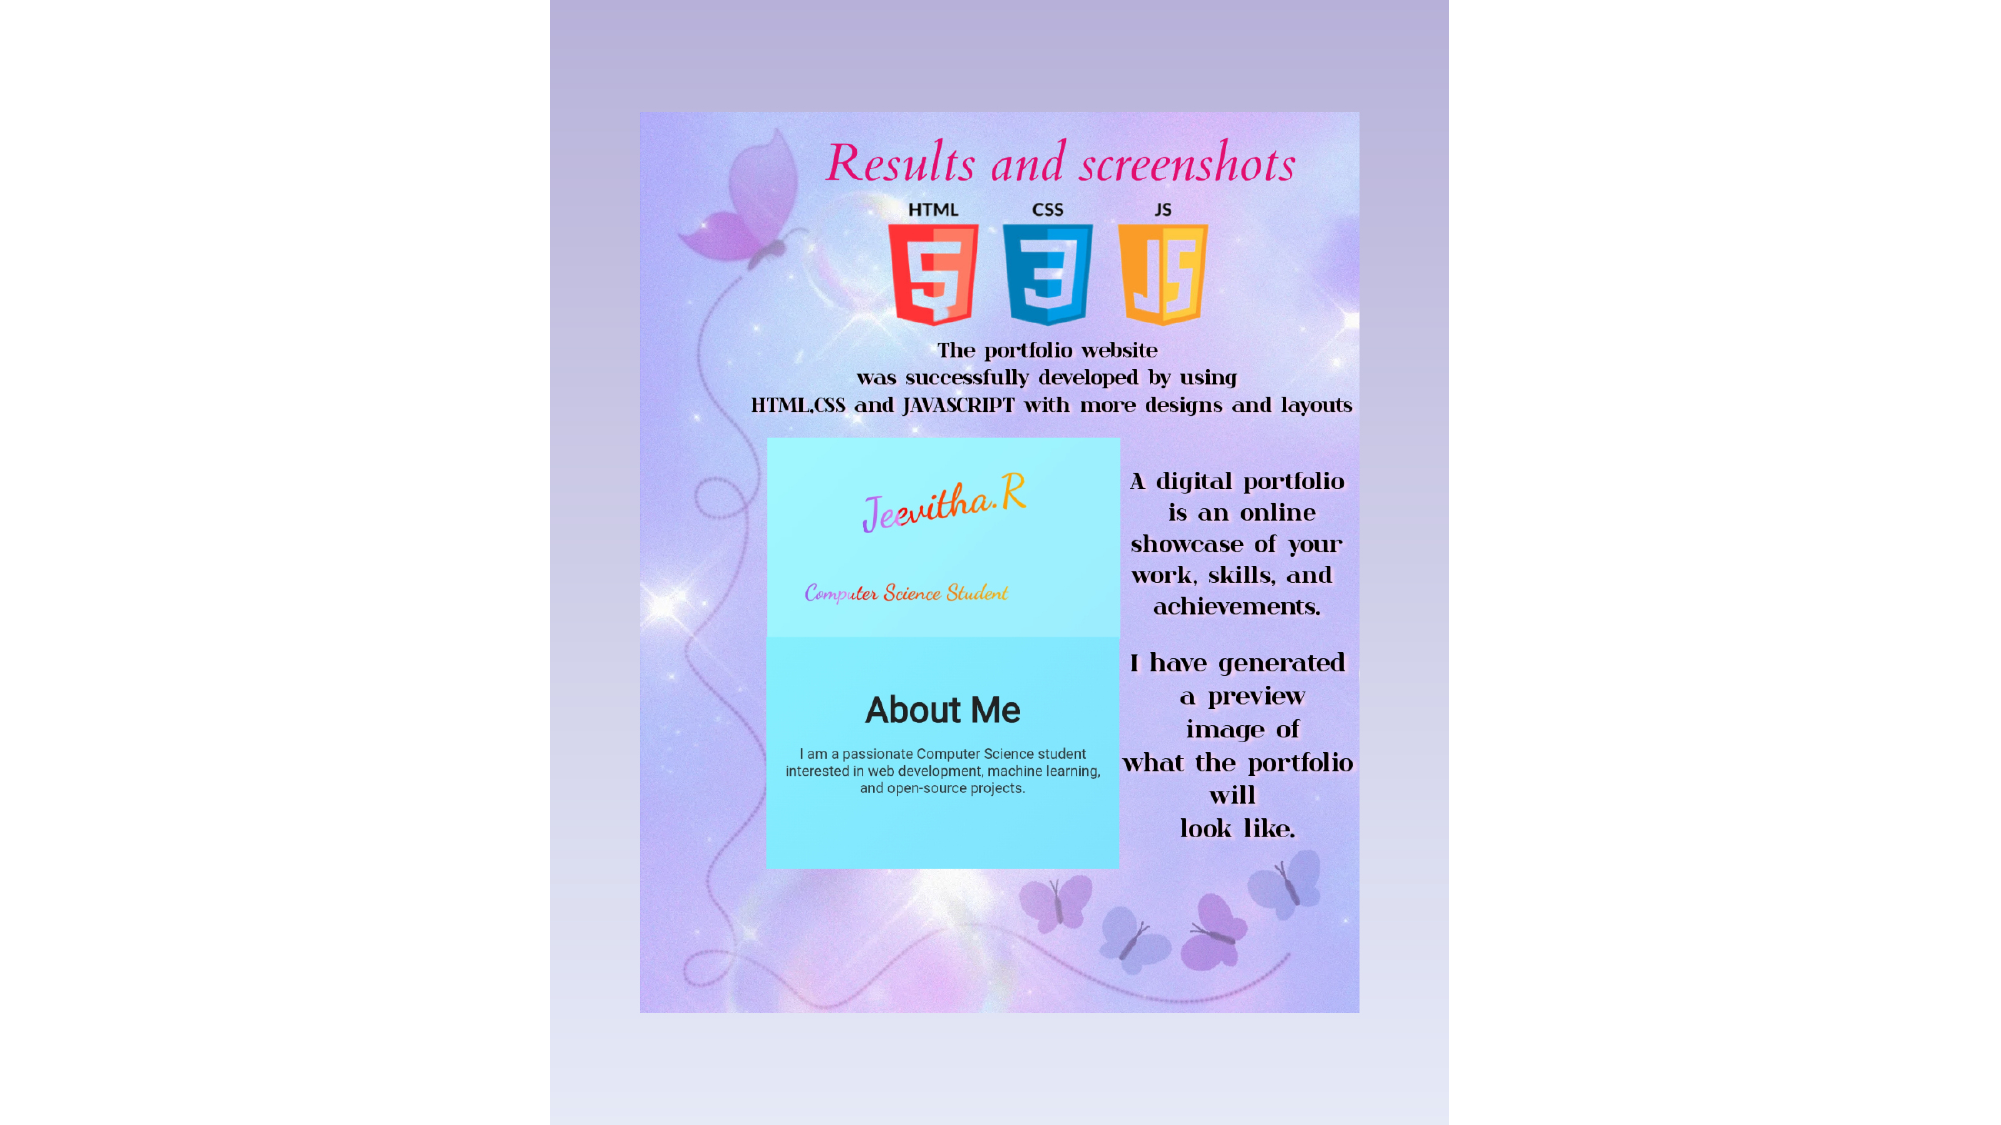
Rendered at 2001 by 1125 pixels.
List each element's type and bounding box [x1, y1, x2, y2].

picture [550, 0, 1449, 1125]
